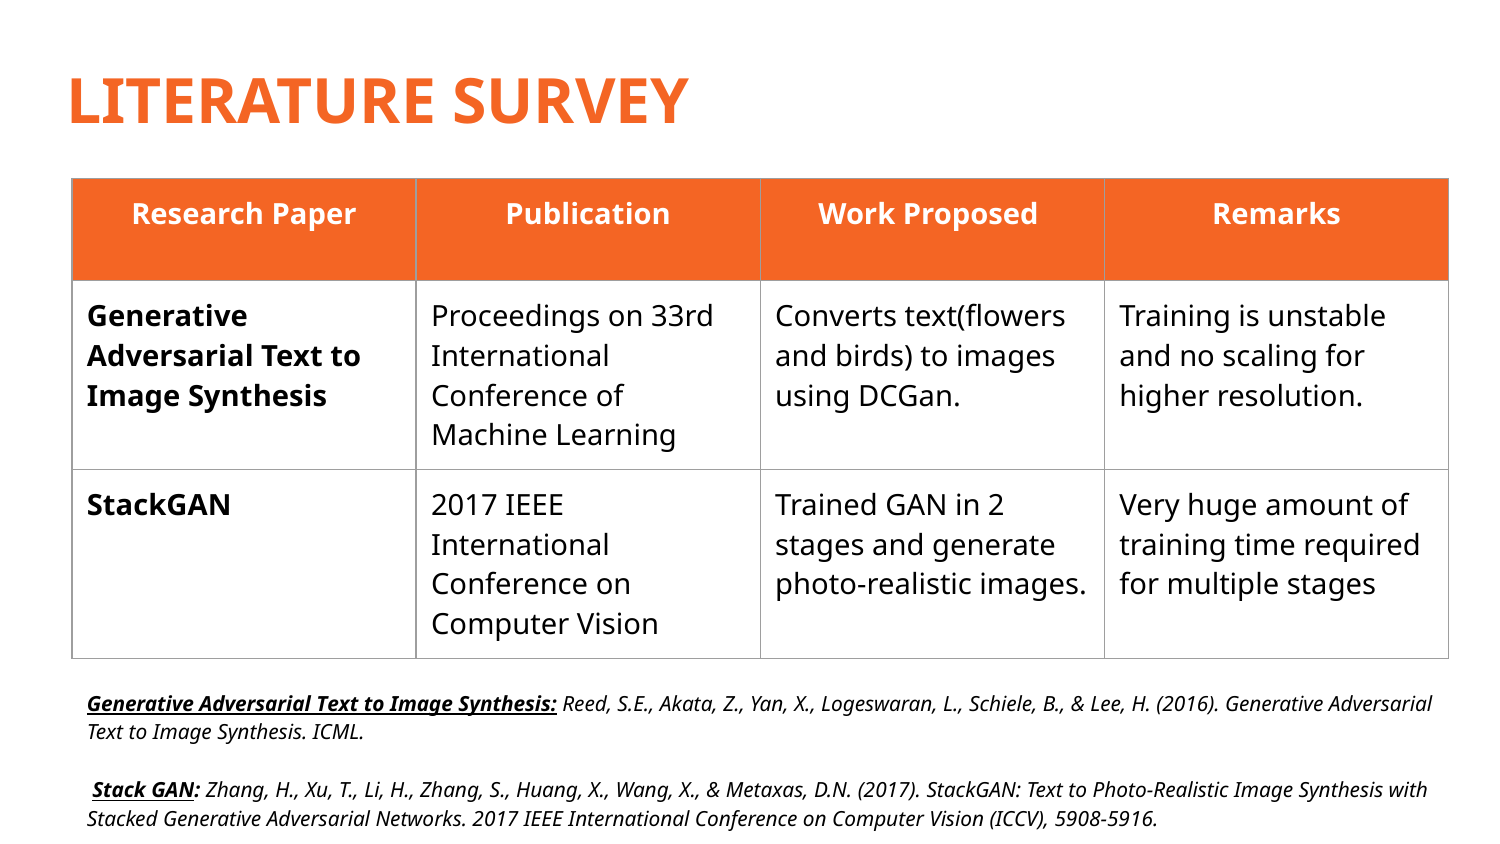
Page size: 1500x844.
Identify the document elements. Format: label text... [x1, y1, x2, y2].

table_cell Training is unstable and no scaling for higher resolution. [1105, 281, 1448, 469]
table_header Remarks [1105, 179, 1448, 280]
table_header Publication [417, 179, 760, 280]
title LITERATURE SURVEY [51, 46, 1449, 151]
table_header Work Proposed [761, 179, 1104, 280]
table_cell Very huge amount of training time required for multiple stages [1105, 470, 1448, 658]
table_header Research Paper [73, 179, 415, 280]
table_cell Proceedings on 33rd International Conference of Machine Learning [417, 281, 760, 469]
table_cell Trained GAN in 2 stages and generate photo-realistic images. [761, 470, 1104, 658]
table_cell Generative Adversarial Text to Image Synthesis [73, 281, 415, 469]
table_cell StackGAN [73, 470, 415, 658]
table_cell 2017 IEEE International Conference on Computer Vision [417, 470, 760, 658]
table_cell Converts text(flowers and birds) to images using DCGan. [761, 281, 1104, 469]
text_box Generative Adversarial Text to Image Synthesis: Reed, S.E., Akata, Z., Yan, X., Logeswaran, L., Schiele, B., & Lee, H. (2016). Generative Adversarial Text to Image Synthesis. ICML. Stack GAN: Zhang, H., Xu, T., Li, H., Zhang, S., Huang, X., Wang, X., & Metaxas, D.N. (2017). StackGAN: Text to Photo-Realistic Image Synthesis with Stacked Generative Adversarial Networks. 2017 IEEE International Conference on Computer Vision (ICCV), 5908-5916. [71, 675, 1449, 816]
